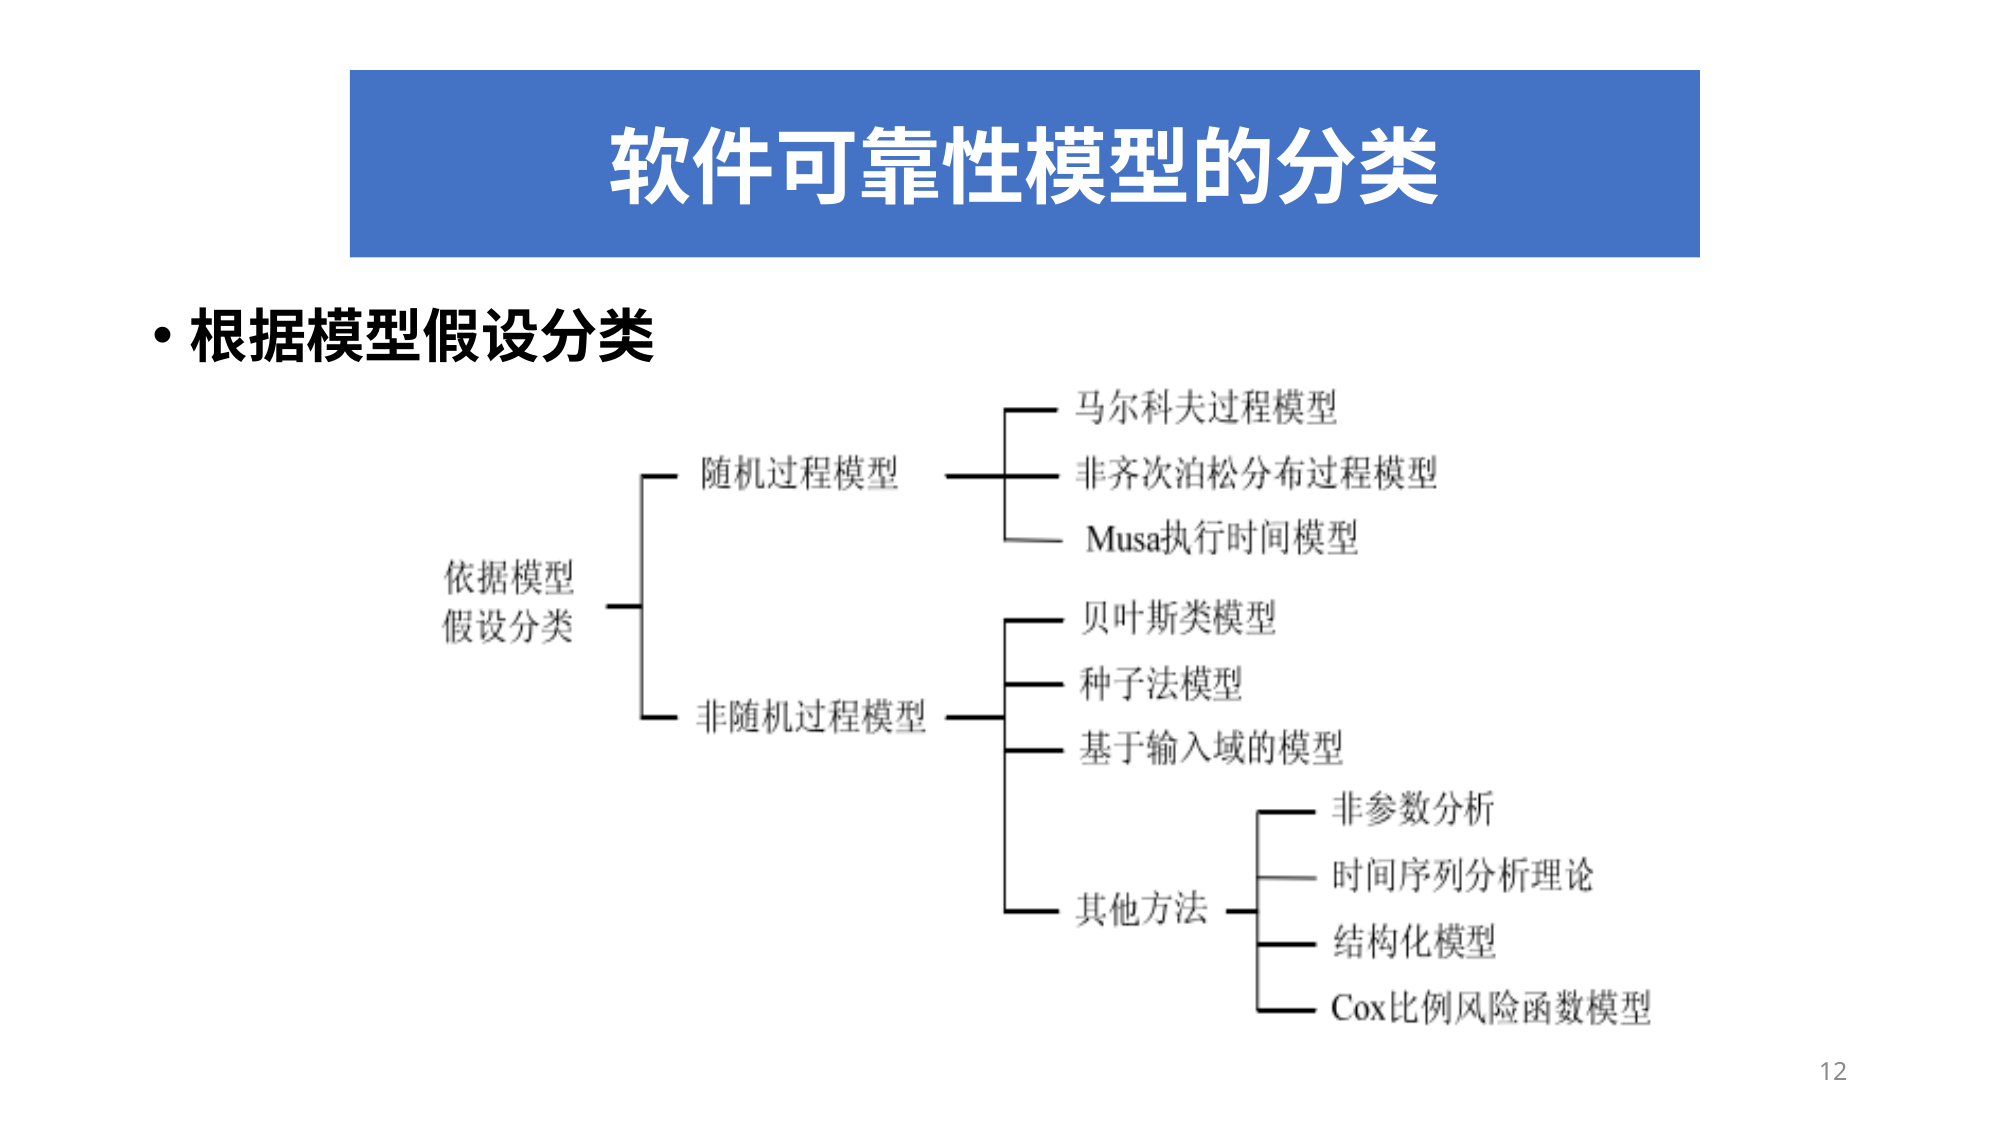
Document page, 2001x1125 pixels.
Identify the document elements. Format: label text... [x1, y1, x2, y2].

text_box 软件可靠性模型的分类 [349, 70, 1700, 258]
picture [432, 373, 1674, 1035]
slide_number 12 [1412, 1042, 1863, 1103]
list 根据模型假设分类 [137, 299, 1863, 1014]
